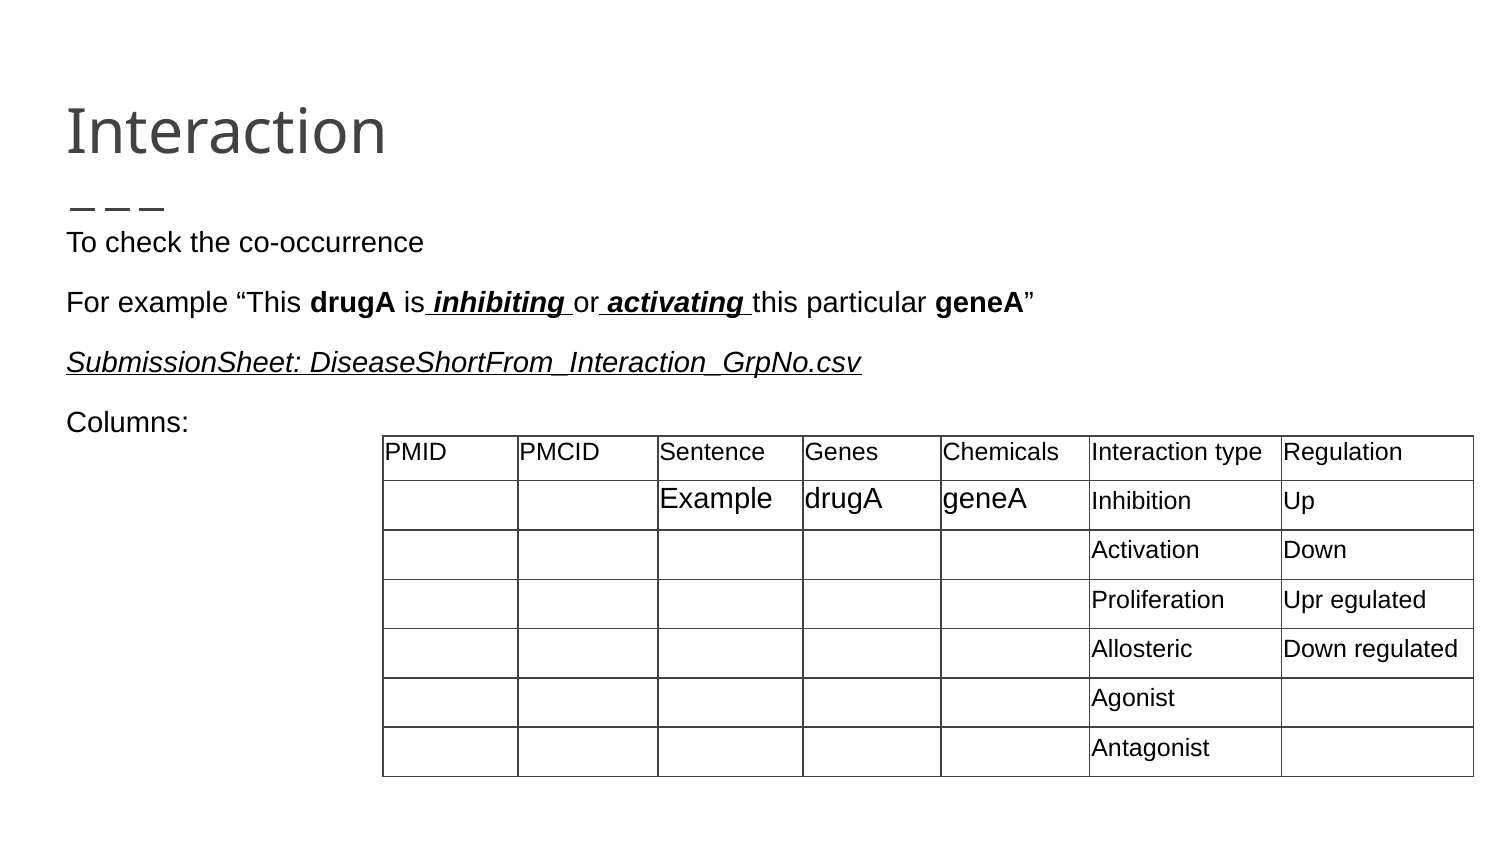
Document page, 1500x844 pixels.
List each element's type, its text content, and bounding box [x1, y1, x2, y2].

table_cell [519, 728, 657, 776]
table_cell drugA [804, 481, 940, 529]
table_cell [659, 629, 802, 677]
table_cell [659, 531, 802, 579]
table_cell Up [1282, 481, 1473, 529]
table_cell [804, 629, 940, 677]
table_cell Inhibition [1090, 481, 1281, 529]
table_cell [804, 679, 940, 726]
table_cell Example [659, 481, 802, 529]
table_cell [659, 580, 802, 628]
table_cell [384, 580, 517, 628]
table_cell Upr egulated [1282, 580, 1473, 628]
table_cell [942, 629, 1089, 677]
table_cell geneA [942, 481, 1089, 529]
table_cell [519, 481, 657, 529]
table_cell [384, 531, 517, 579]
table_cell [519, 580, 657, 628]
table_header PMCID [519, 437, 657, 480]
table_header Interaction type [1090, 437, 1281, 480]
table_cell [384, 679, 517, 726]
table_cell [804, 580, 940, 628]
table_cell Down [1282, 531, 1473, 579]
table_cell [519, 679, 657, 726]
table_cell [942, 679, 1089, 726]
table_cell [942, 531, 1089, 579]
table_cell Antagonist [1090, 728, 1281, 776]
table_cell [1282, 679, 1473, 726]
title Interaction [51, 61, 1449, 182]
table_cell [384, 728, 517, 776]
table_cell [659, 679, 802, 726]
table_cell [384, 629, 517, 677]
table_cell [804, 531, 940, 579]
table_header Genes [804, 437, 940, 480]
table_cell Down regulated [1282, 629, 1473, 677]
table_cell [1282, 728, 1473, 776]
table_header Regulation [1282, 437, 1473, 480]
table_header Chemicals [942, 437, 1089, 480]
table_cell Allosteric [1090, 629, 1281, 677]
table_cell [519, 531, 657, 579]
table_cell Proliferation [1090, 580, 1281, 628]
table_cell Agonist [1090, 679, 1281, 726]
table_cell [519, 629, 657, 677]
table_header Sentence [659, 437, 802, 480]
table_cell [942, 728, 1089, 776]
table_cell [804, 728, 940, 776]
table_cell [942, 580, 1089, 628]
table_cell [384, 481, 517, 529]
table_header PMID [384, 437, 517, 480]
list To check the co-occurrence For example “This drugA is inhibiting or activating this particular geneA” SubmissionSheet: DiseaseShortFrom_Interaction_GrpNo.csv Columns: [51, 207, 1449, 608]
table_cell Activation [1090, 531, 1281, 579]
table_cell [659, 728, 802, 776]
